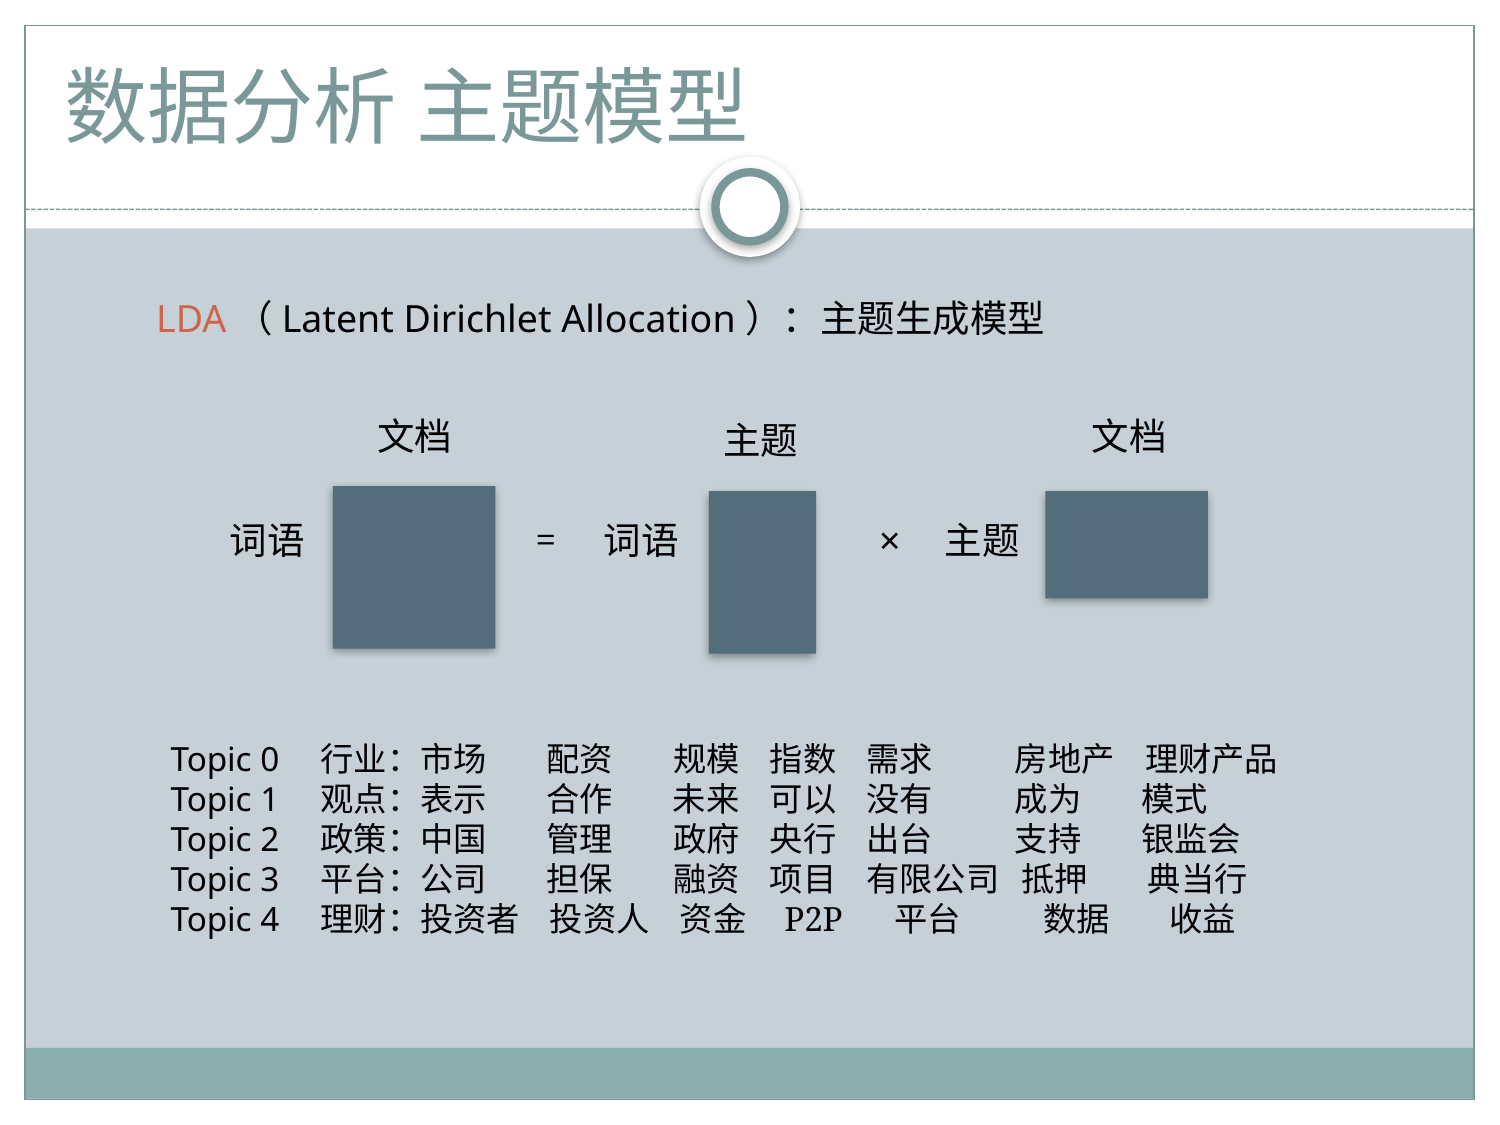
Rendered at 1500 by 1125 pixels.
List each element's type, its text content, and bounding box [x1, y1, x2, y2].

text_box 文档 [362, 405, 467, 466]
text_box [707, 490, 818, 655]
text_box 文档 [1076, 405, 1182, 466]
text_box 词语 [214, 509, 320, 570]
text_box [1044, 490, 1210, 600]
text_box LDA（Latent Dirichlet Allocation）：主题生成模型 [141, 288, 1317, 348]
text_box × [864, 510, 916, 570]
text_box 主题 [708, 409, 814, 470]
text_box [331, 484, 497, 650]
text_box 主题 [930, 509, 1035, 570]
text_box Topic 0 行业：市场 配资 规模 指数 需求 房地产 理财产品 Topic 1 观点：表示 合作 未来 可以 没有 成为 模式 Topic 2 政策：中国 管理 政府 央行 出台 支持 银监会 Topic 3 平台：公司 担保 融资 项目 有限公司 抵押 典当行 Topic 4 理财：投资者 投资人 资金 P2P 平台 数据 收益 [155, 730, 1338, 946]
text_box = [520, 508, 572, 568]
title 数据分析 主题模型 [49, 37, 1450, 162]
text_box 词语 [589, 509, 694, 570]
